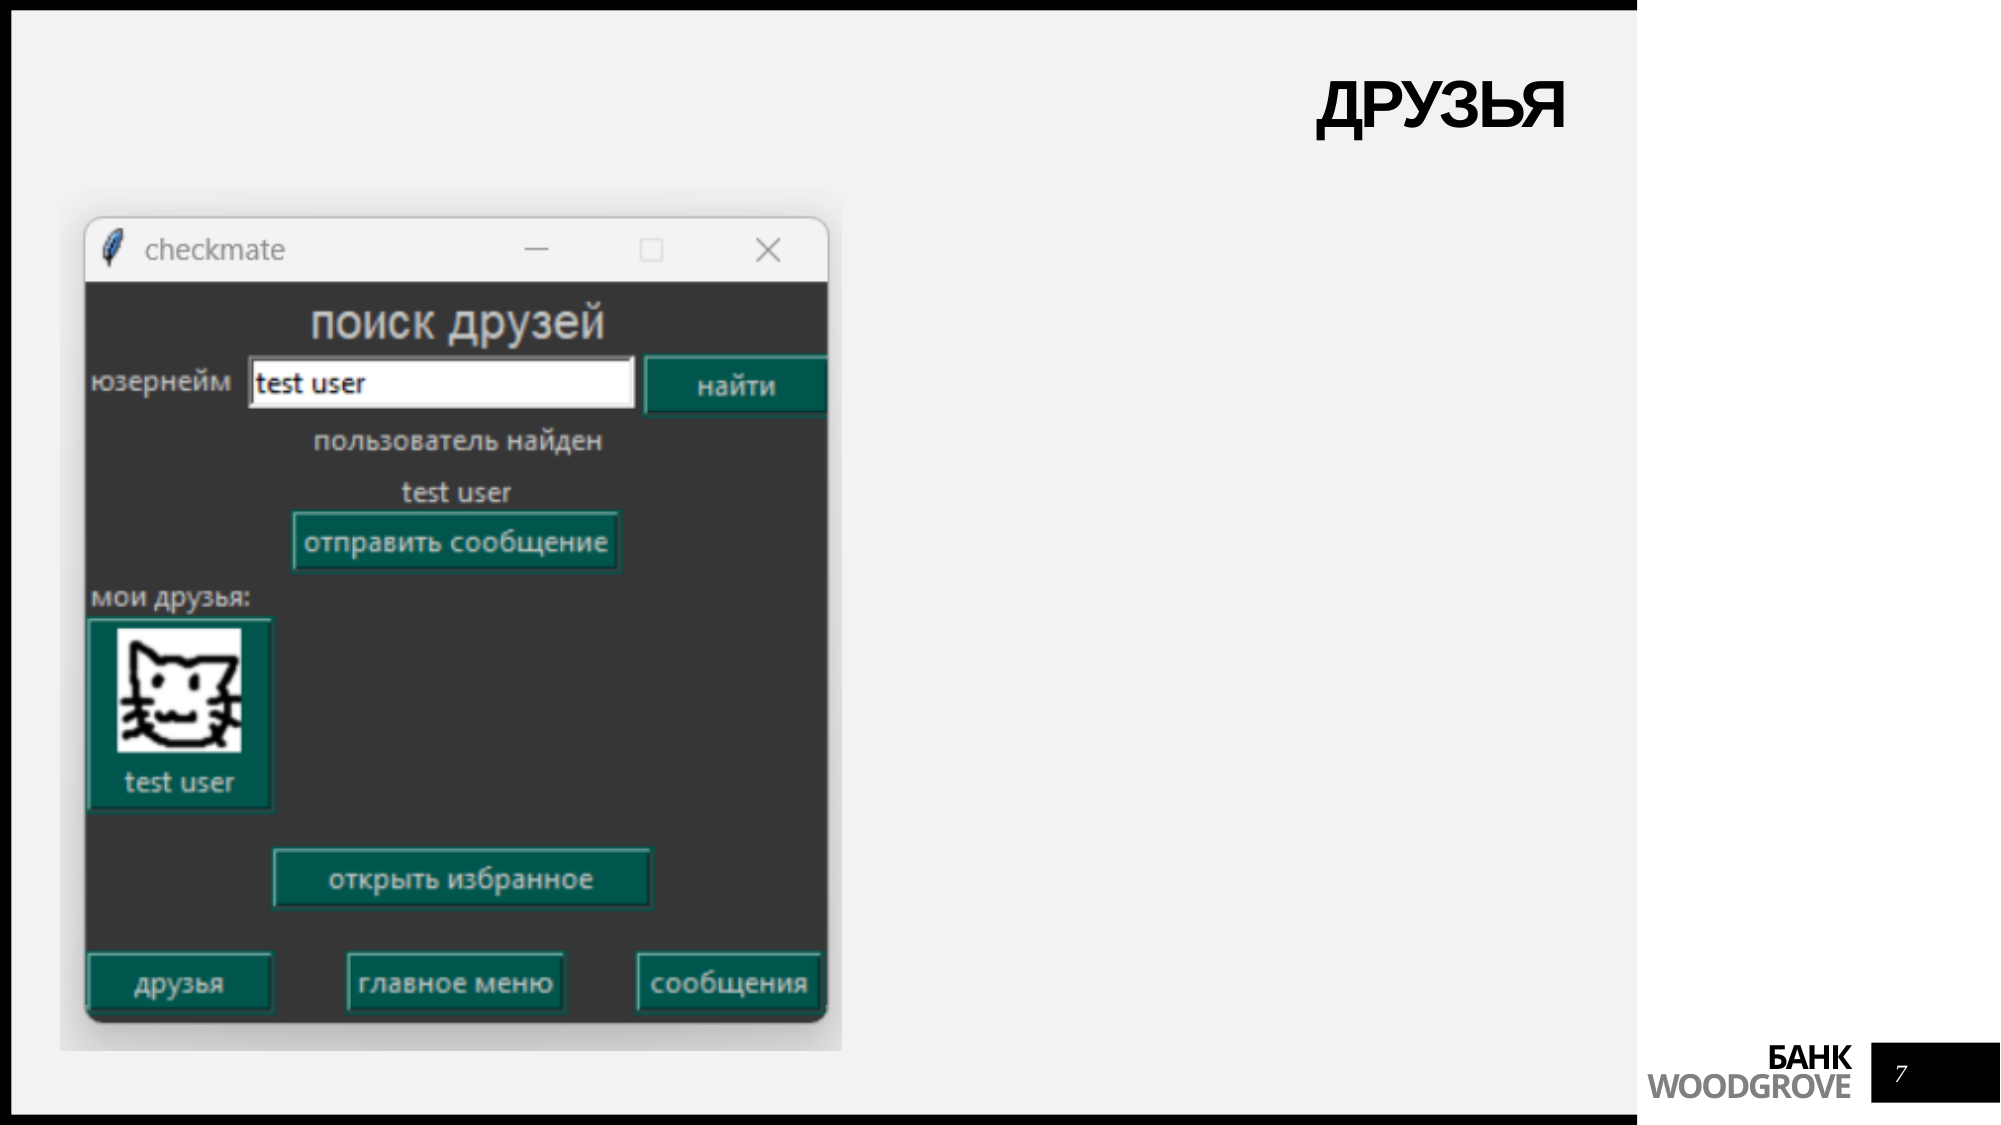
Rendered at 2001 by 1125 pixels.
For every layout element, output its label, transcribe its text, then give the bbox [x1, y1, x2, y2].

title друзья [70, 70, 1569, 142]
picture [60, 189, 842, 1051]
slide_number 7 [1877, 1050, 1924, 1096]
